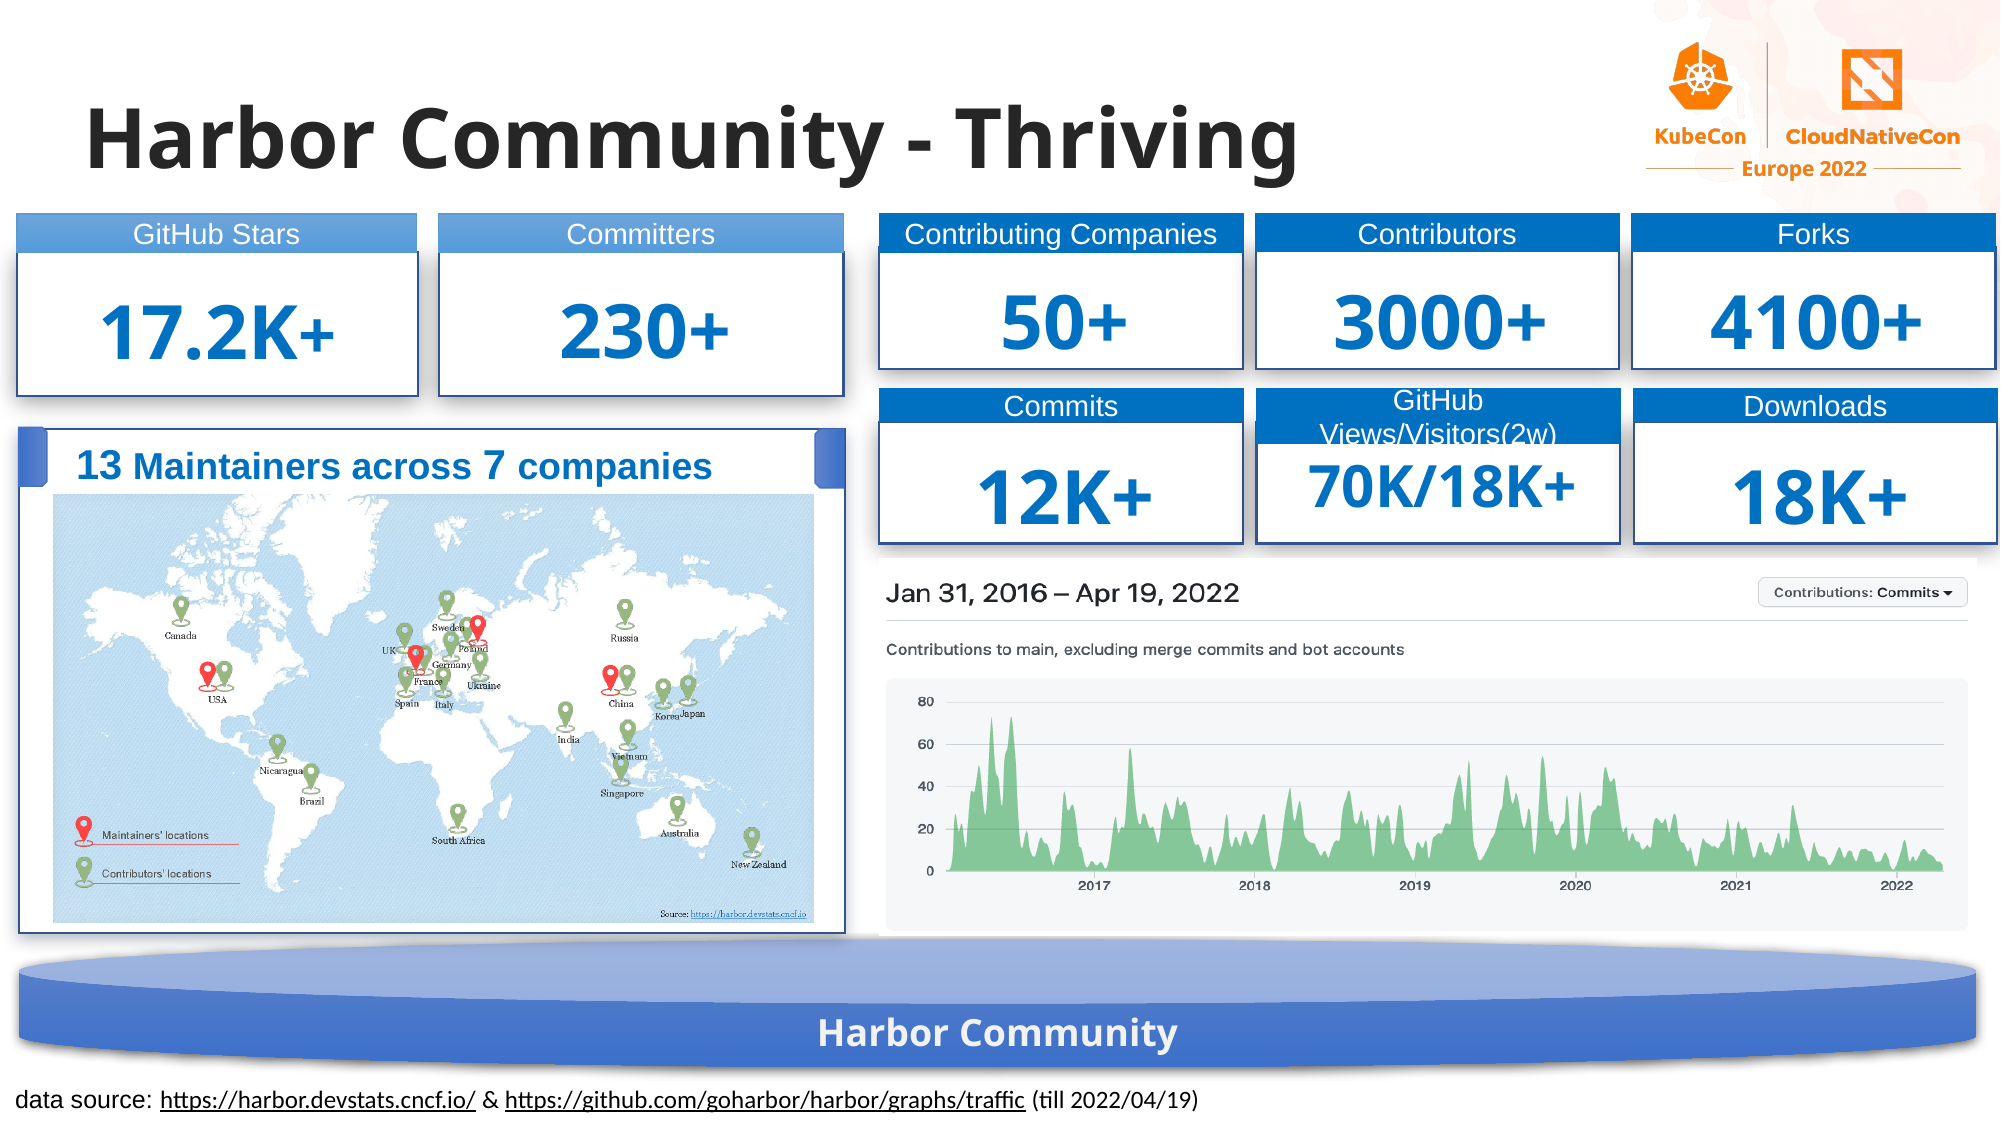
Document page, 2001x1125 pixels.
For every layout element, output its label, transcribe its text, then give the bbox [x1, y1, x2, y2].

text_box [18, 427, 47, 487]
picture [53, 494, 814, 924]
picture [1593, 0, 2000, 327]
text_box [1631, 213, 1999, 374]
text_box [879, 213, 1246, 374]
picture [879, 558, 1977, 936]
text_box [1256, 388, 1624, 544]
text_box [879, 388, 1246, 544]
text_box data source: https://harbor.devstats.cncf.io/ & https://github.com/goharbor/harbor/graphs/traffic (till 2022/04/19) [0, 1075, 1392, 1121]
text_box Harbor Community [748, 1001, 1247, 1062]
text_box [1255, 213, 1623, 374]
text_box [16, 213, 419, 396]
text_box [1633, 388, 2000, 549]
text_box [18, 944, 1977, 1068]
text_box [438, 213, 847, 396]
text_box Harbor Community - Thriving [68, 55, 1419, 229]
text_box [815, 429, 844, 488]
text_box [18, 428, 845, 933]
text_box 13 Maintainers across 7 companies [61, 430, 804, 492]
